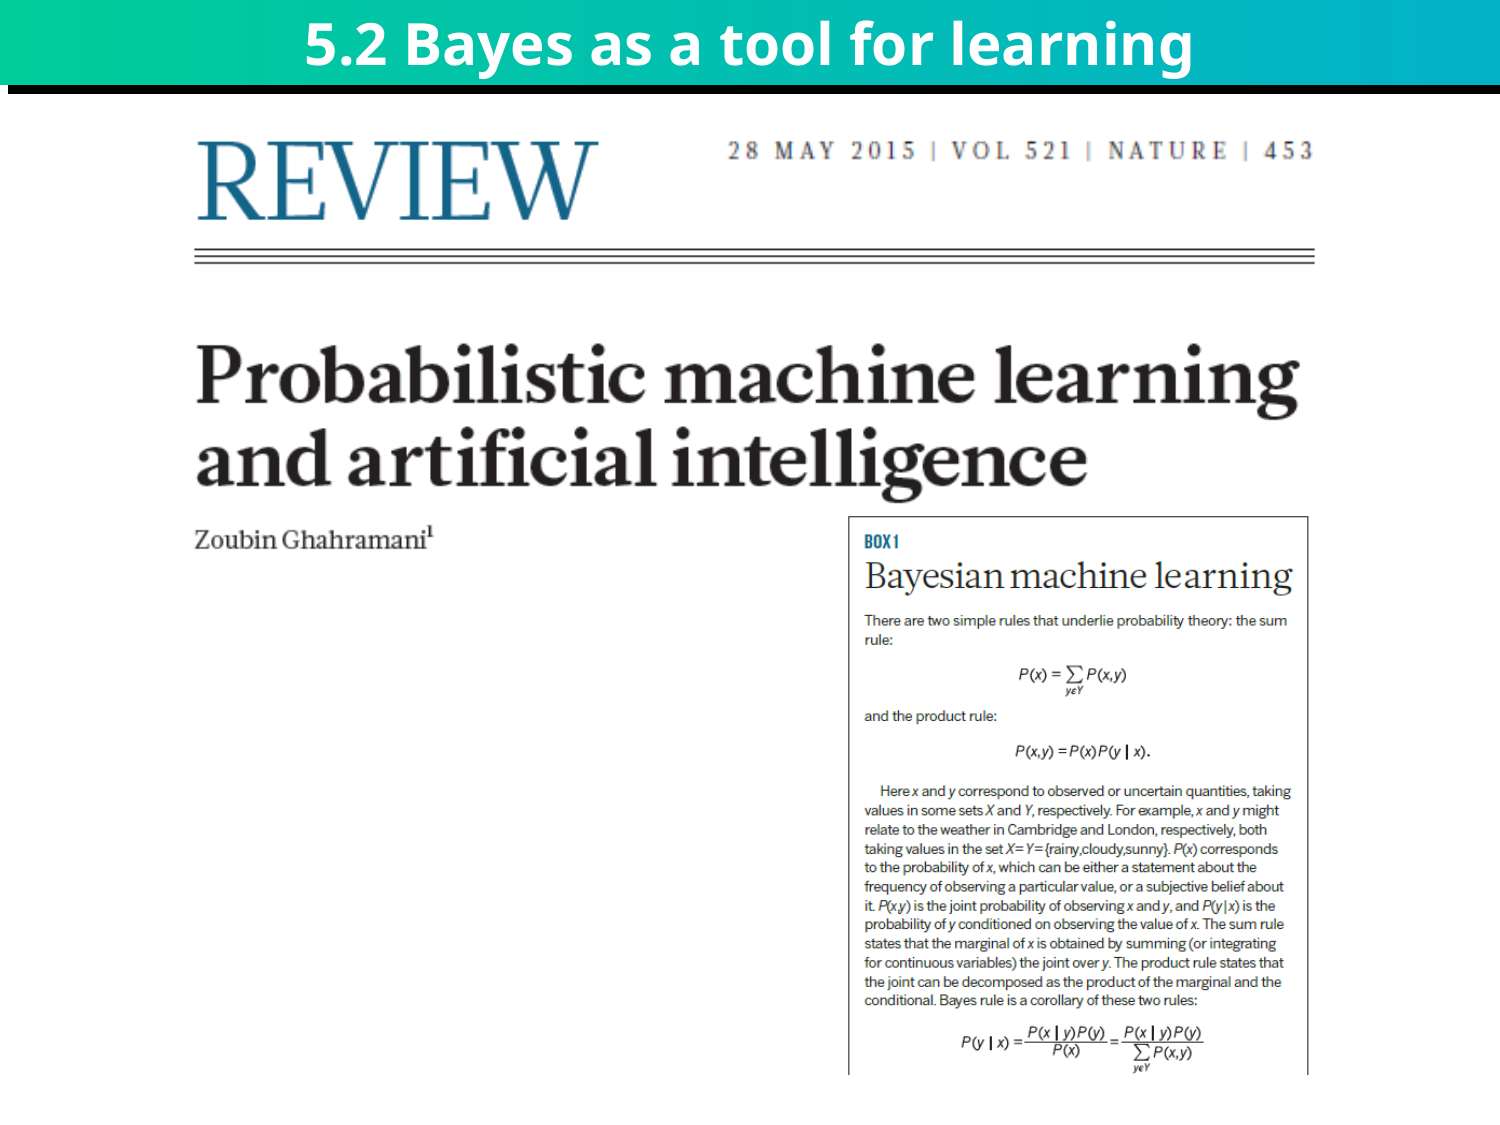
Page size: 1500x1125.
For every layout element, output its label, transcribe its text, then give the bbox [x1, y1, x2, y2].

picture [193, 120, 1334, 1075]
title 5.2 Bayes as a tool for learning [0, 0, 1500, 86]
